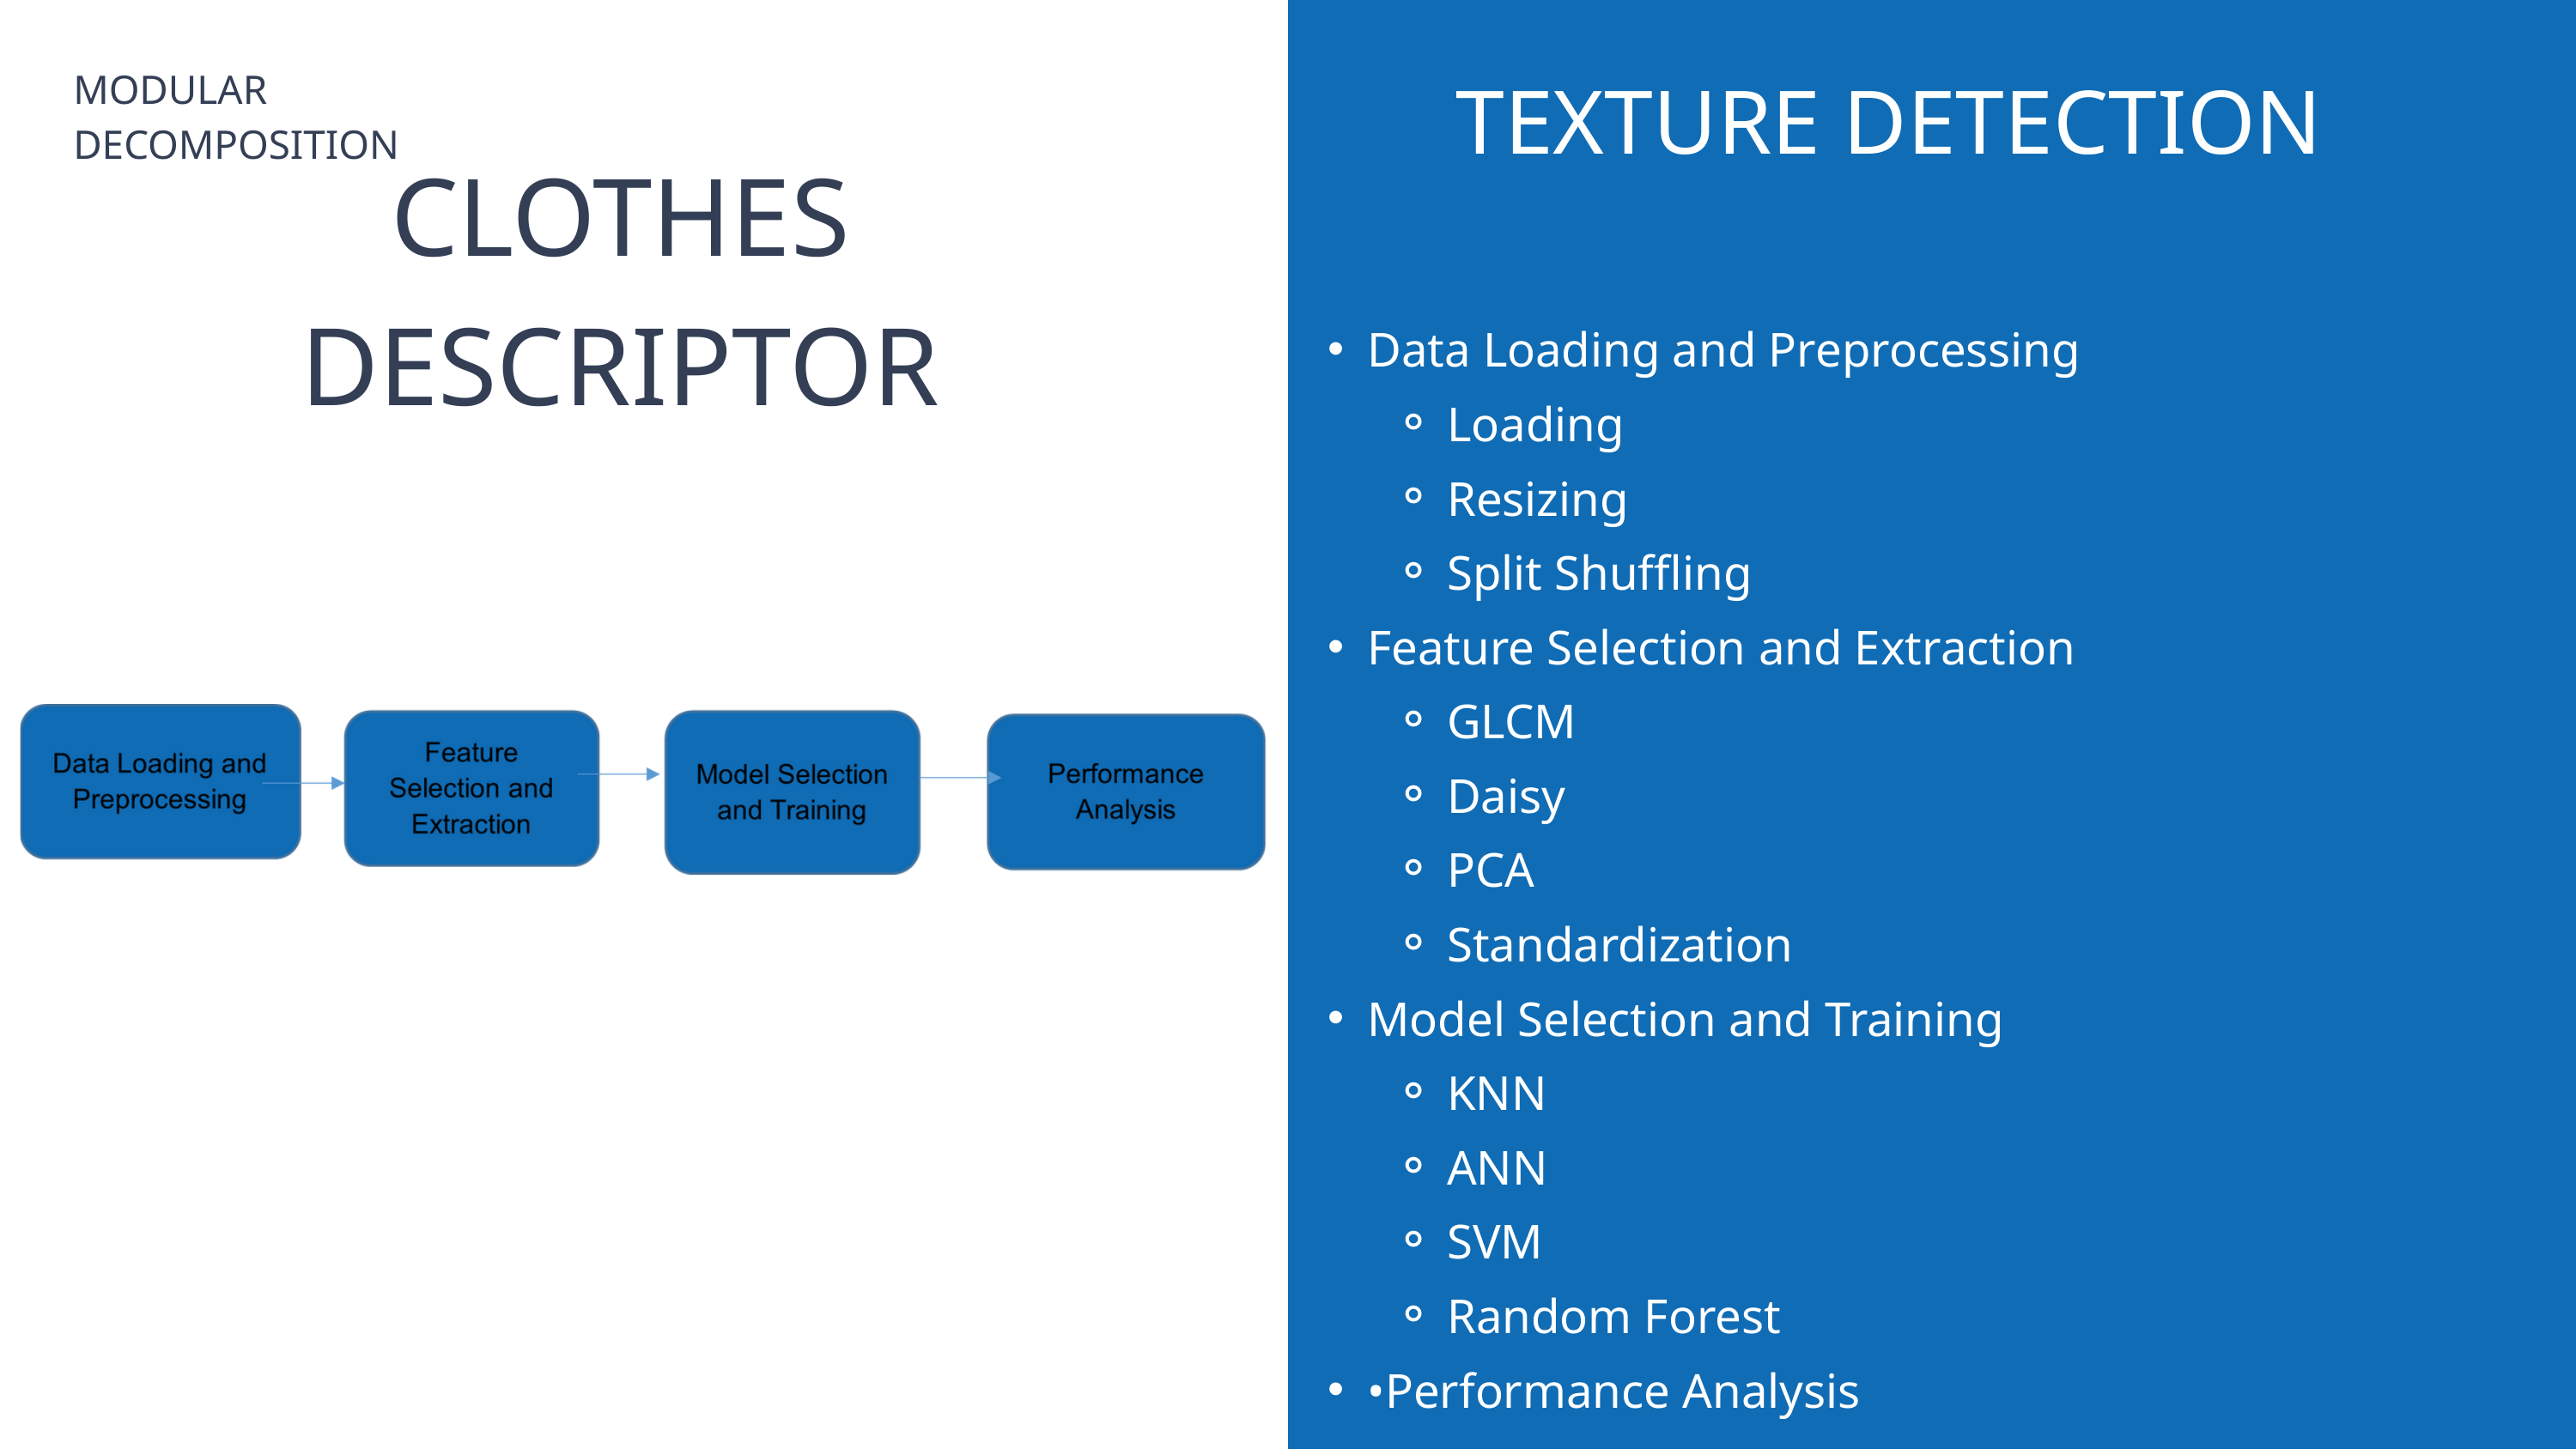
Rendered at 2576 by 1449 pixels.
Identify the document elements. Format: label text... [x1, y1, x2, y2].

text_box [0, 0, 1289, 1449]
text_box Data Loading and Preprocessing Loading Resizing Split Shuffling Feature Selection and Extraction GLCM Daisy PCA Standardization Model Selection and Training KNN ANN SVM Random Forest •Performance Analysis [1291, 302, 2554, 1449]
text_box TEXTURE DETECTION [1414, 49, 2364, 173]
